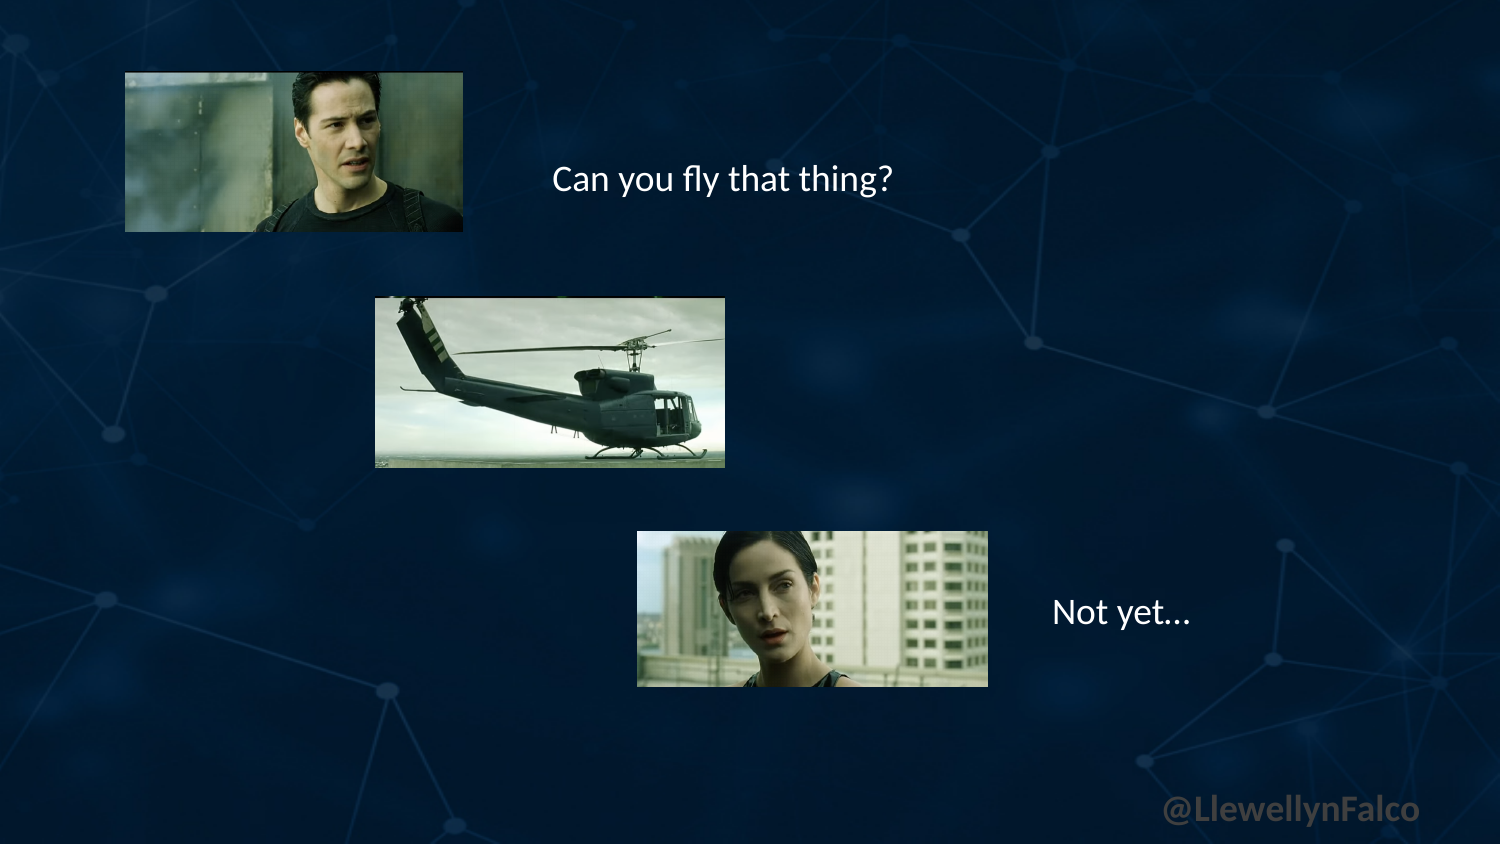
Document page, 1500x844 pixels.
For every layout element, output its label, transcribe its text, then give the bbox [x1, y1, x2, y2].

text_box Can you fly that thing? [537, 146, 1075, 207]
text_box Not yet… [1037, 579, 1500, 639]
picture [0, 0, 1500, 844]
